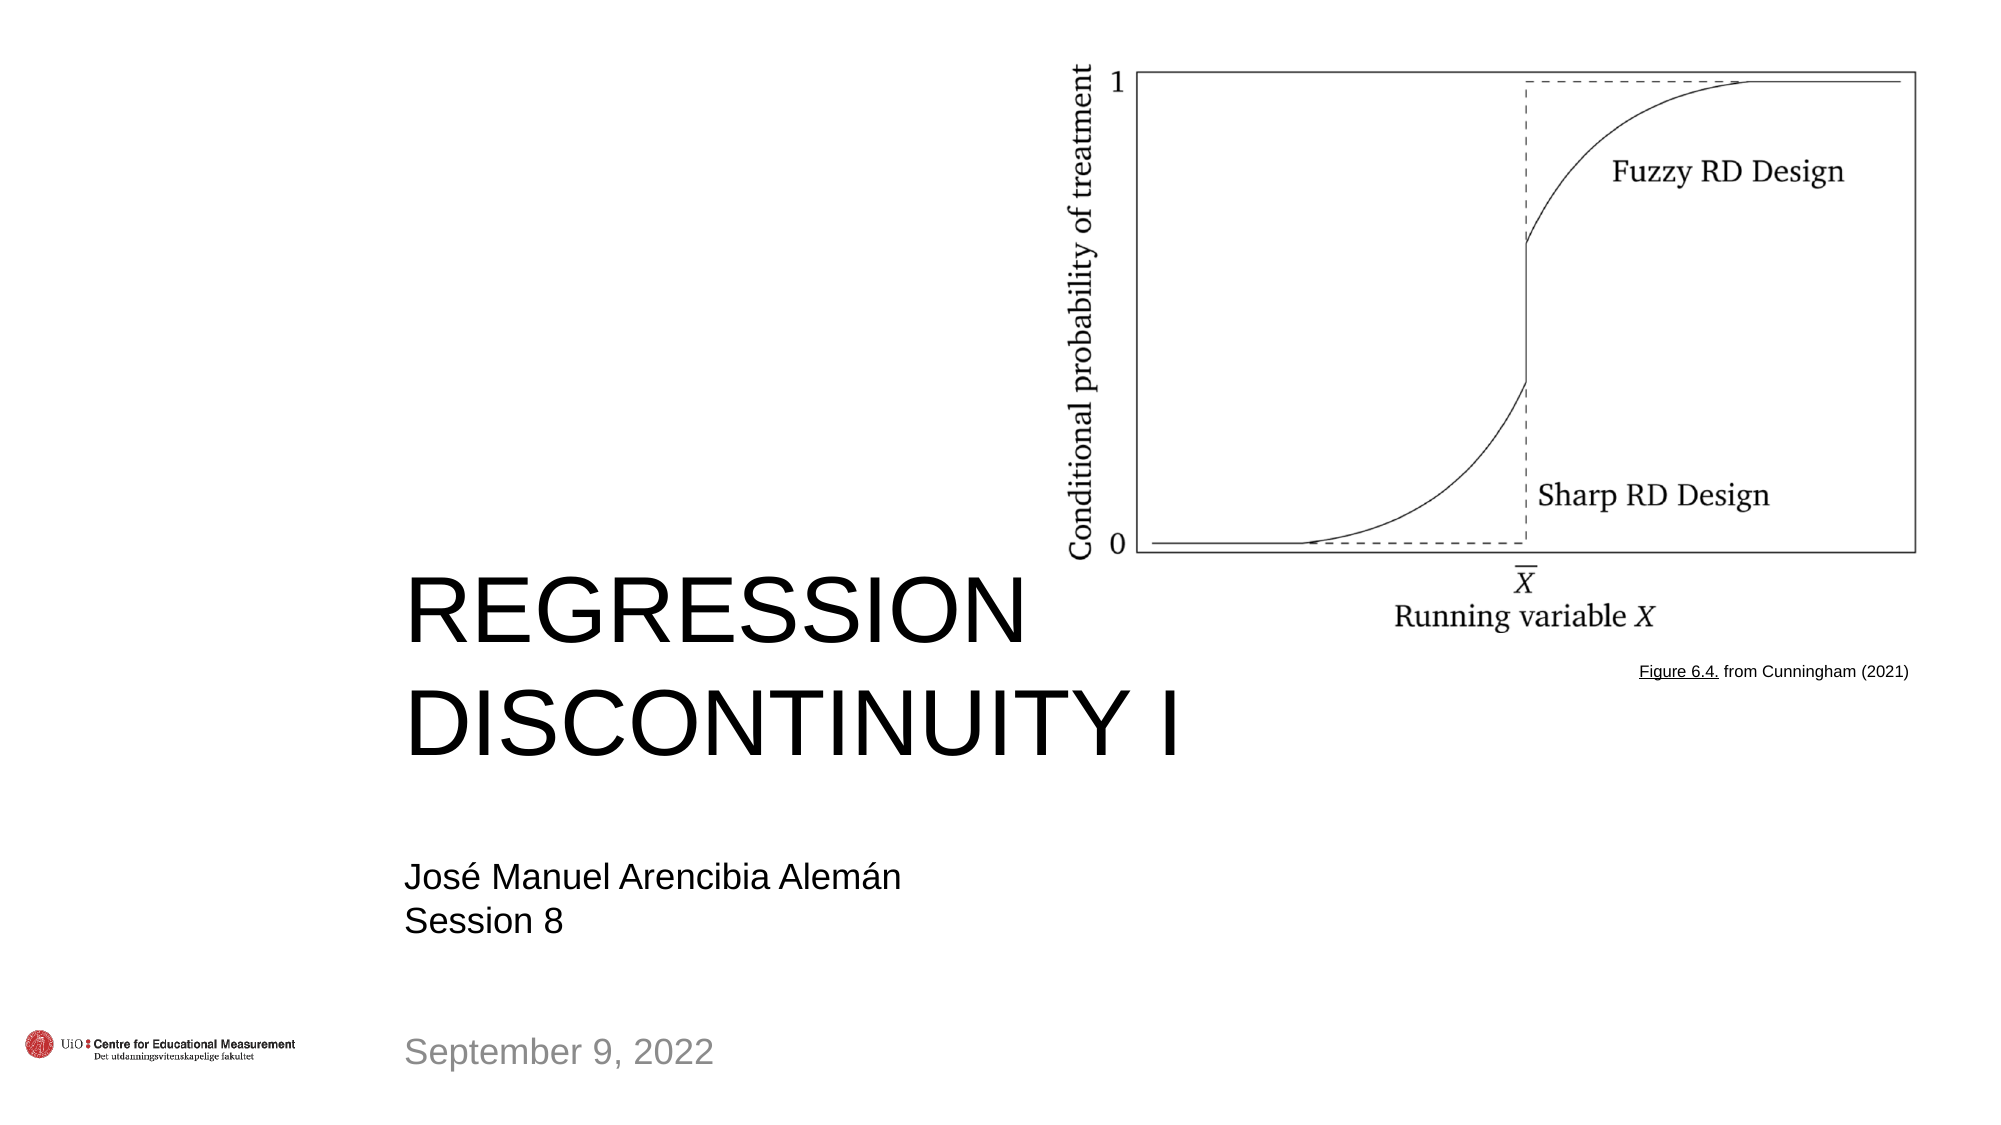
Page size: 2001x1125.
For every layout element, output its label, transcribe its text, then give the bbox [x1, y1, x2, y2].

picture [22, 1027, 319, 1073]
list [1002, 46, 2000, 654]
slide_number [404, 1027, 718, 1072]
title REGRESSION DISCONTINUITY I [404, 549, 1325, 844]
subtitle José Manuel Arencibia Alemán [404, 852, 909, 897]
text_box Figure 6.4. from Cunningham (2021) [1624, 654, 1938, 688]
list Session 8 [404, 897, 566, 942]
